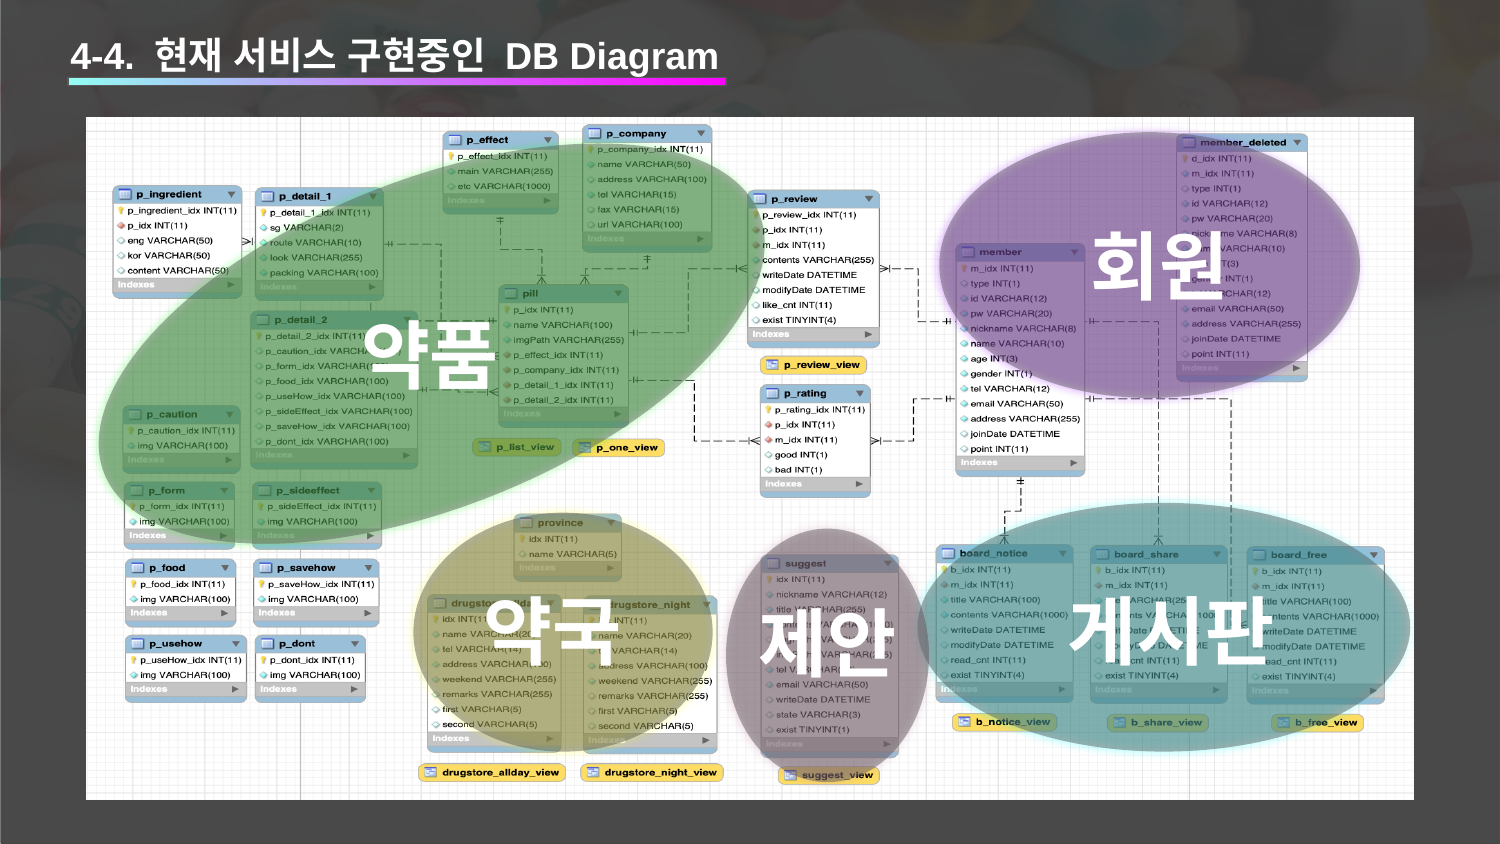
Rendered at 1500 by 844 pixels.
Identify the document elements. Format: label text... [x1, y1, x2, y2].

text_box [0, 0, 1500, 844]
picture [86, 117, 1414, 801]
text_box 4-4. 현재 서비스 구현중인 DB Diagram [55, 16, 785, 94]
text_box [67, 77, 726, 86]
